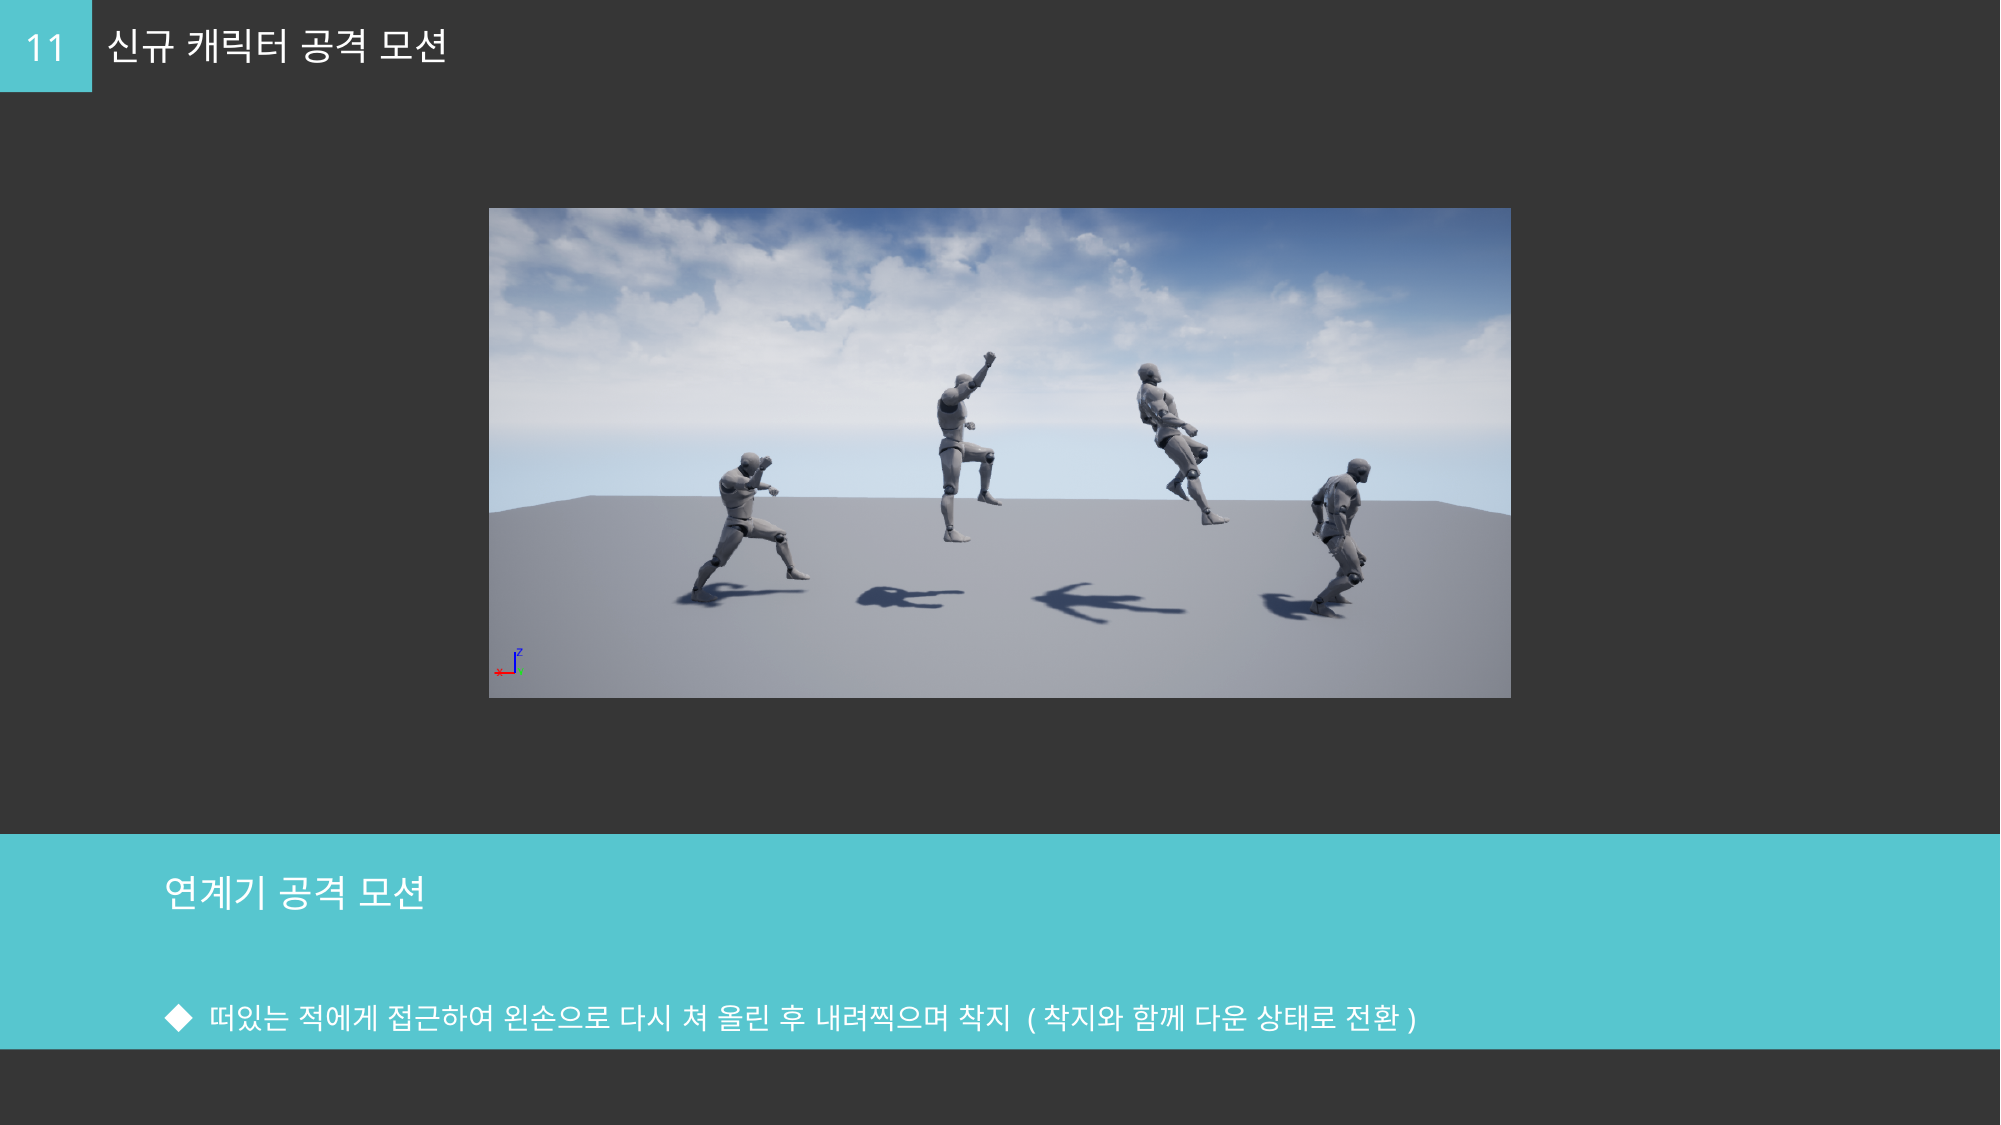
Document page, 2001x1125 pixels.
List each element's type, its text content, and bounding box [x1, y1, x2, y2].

text_box 신규 캐릭터 공격 모션 [92, 15, 604, 76]
picture [489, 208, 1511, 698]
text_box 연계기 공격 모션 ◆ 떠있는 적에게 접근하여 왼손으로 다시 쳐 올린 후 내려찍으며 착지 (착지와 함께 다운 상태로 전환) [0, 833, 2000, 1050]
text_box 11 [0, 0, 93, 93]
